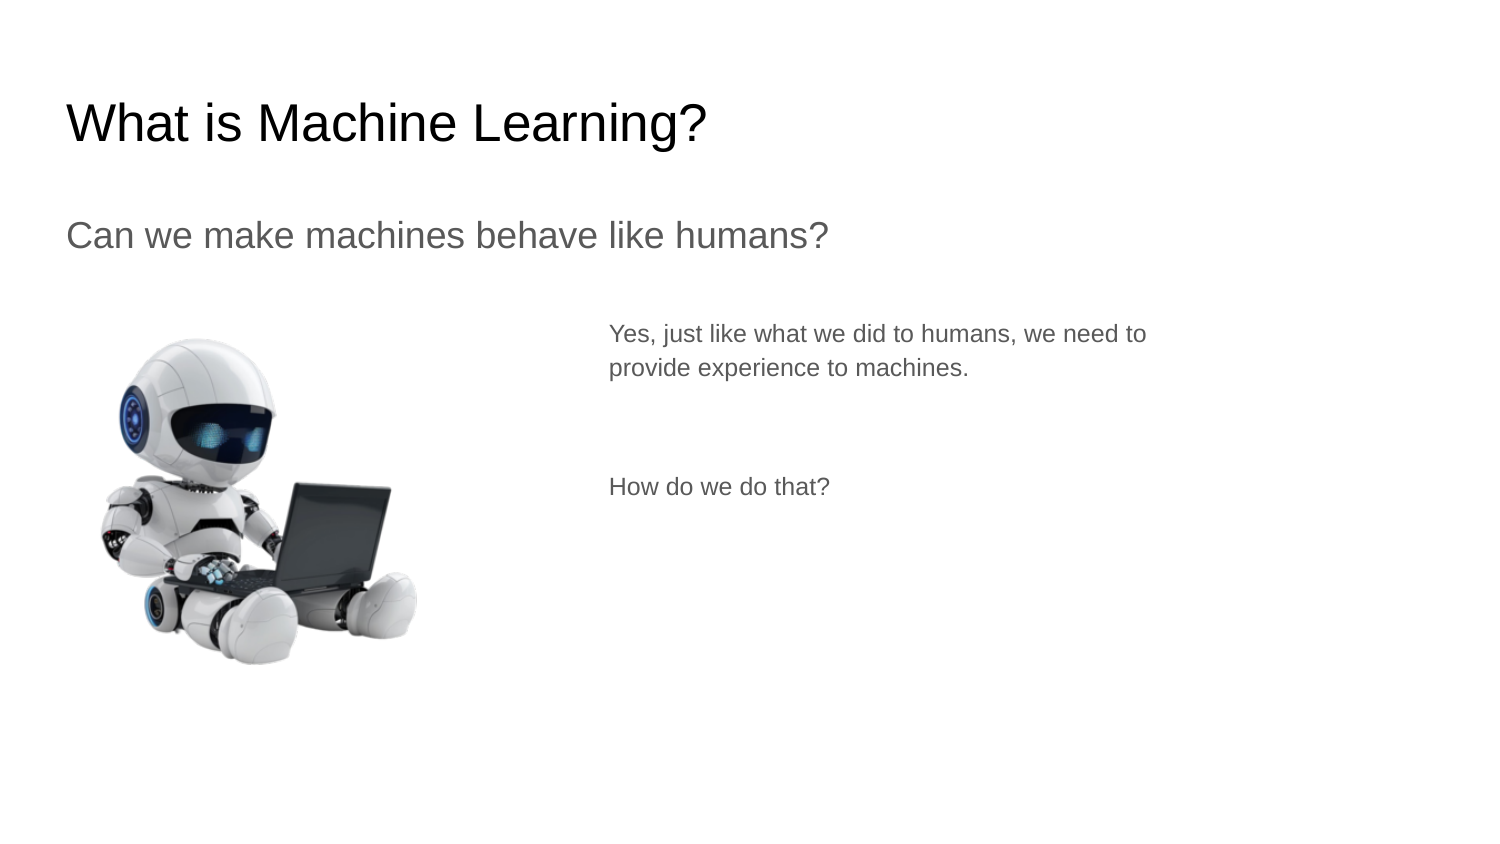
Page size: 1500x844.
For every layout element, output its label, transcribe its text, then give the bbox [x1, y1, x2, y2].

list Can we make machines behave like humans? [51, 189, 1449, 322]
list Yes, just like what we did to humans, we need to provide experience to machines. How do we do that? [593, 297, 1178, 536]
picture [50, 297, 452, 698]
title What is Machine Learning? [51, 72, 1449, 167]
